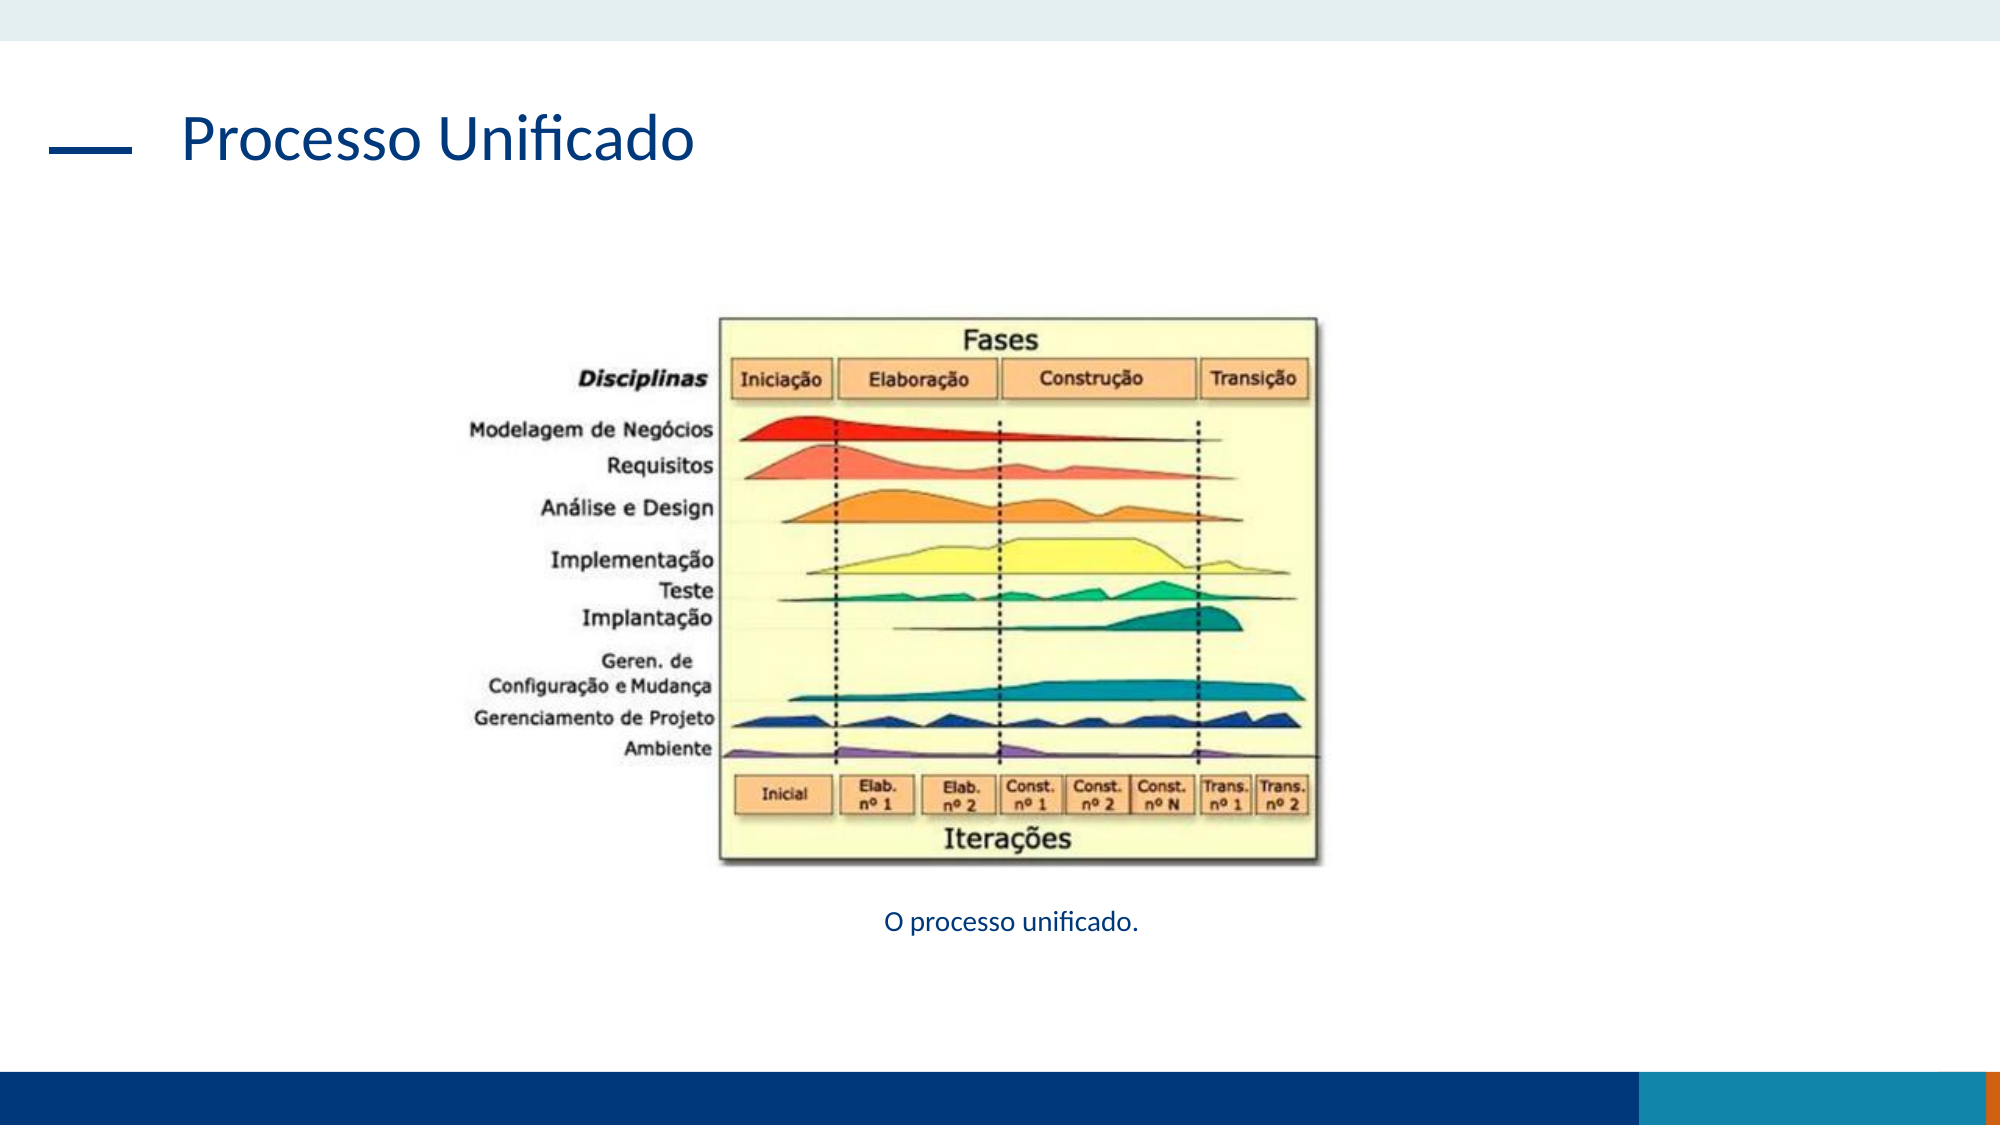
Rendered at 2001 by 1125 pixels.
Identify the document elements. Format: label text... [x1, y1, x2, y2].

list Processo Unificado [167, 95, 1833, 237]
picture [457, 305, 1331, 868]
text_box O processo unificado. [499, 895, 1525, 945]
